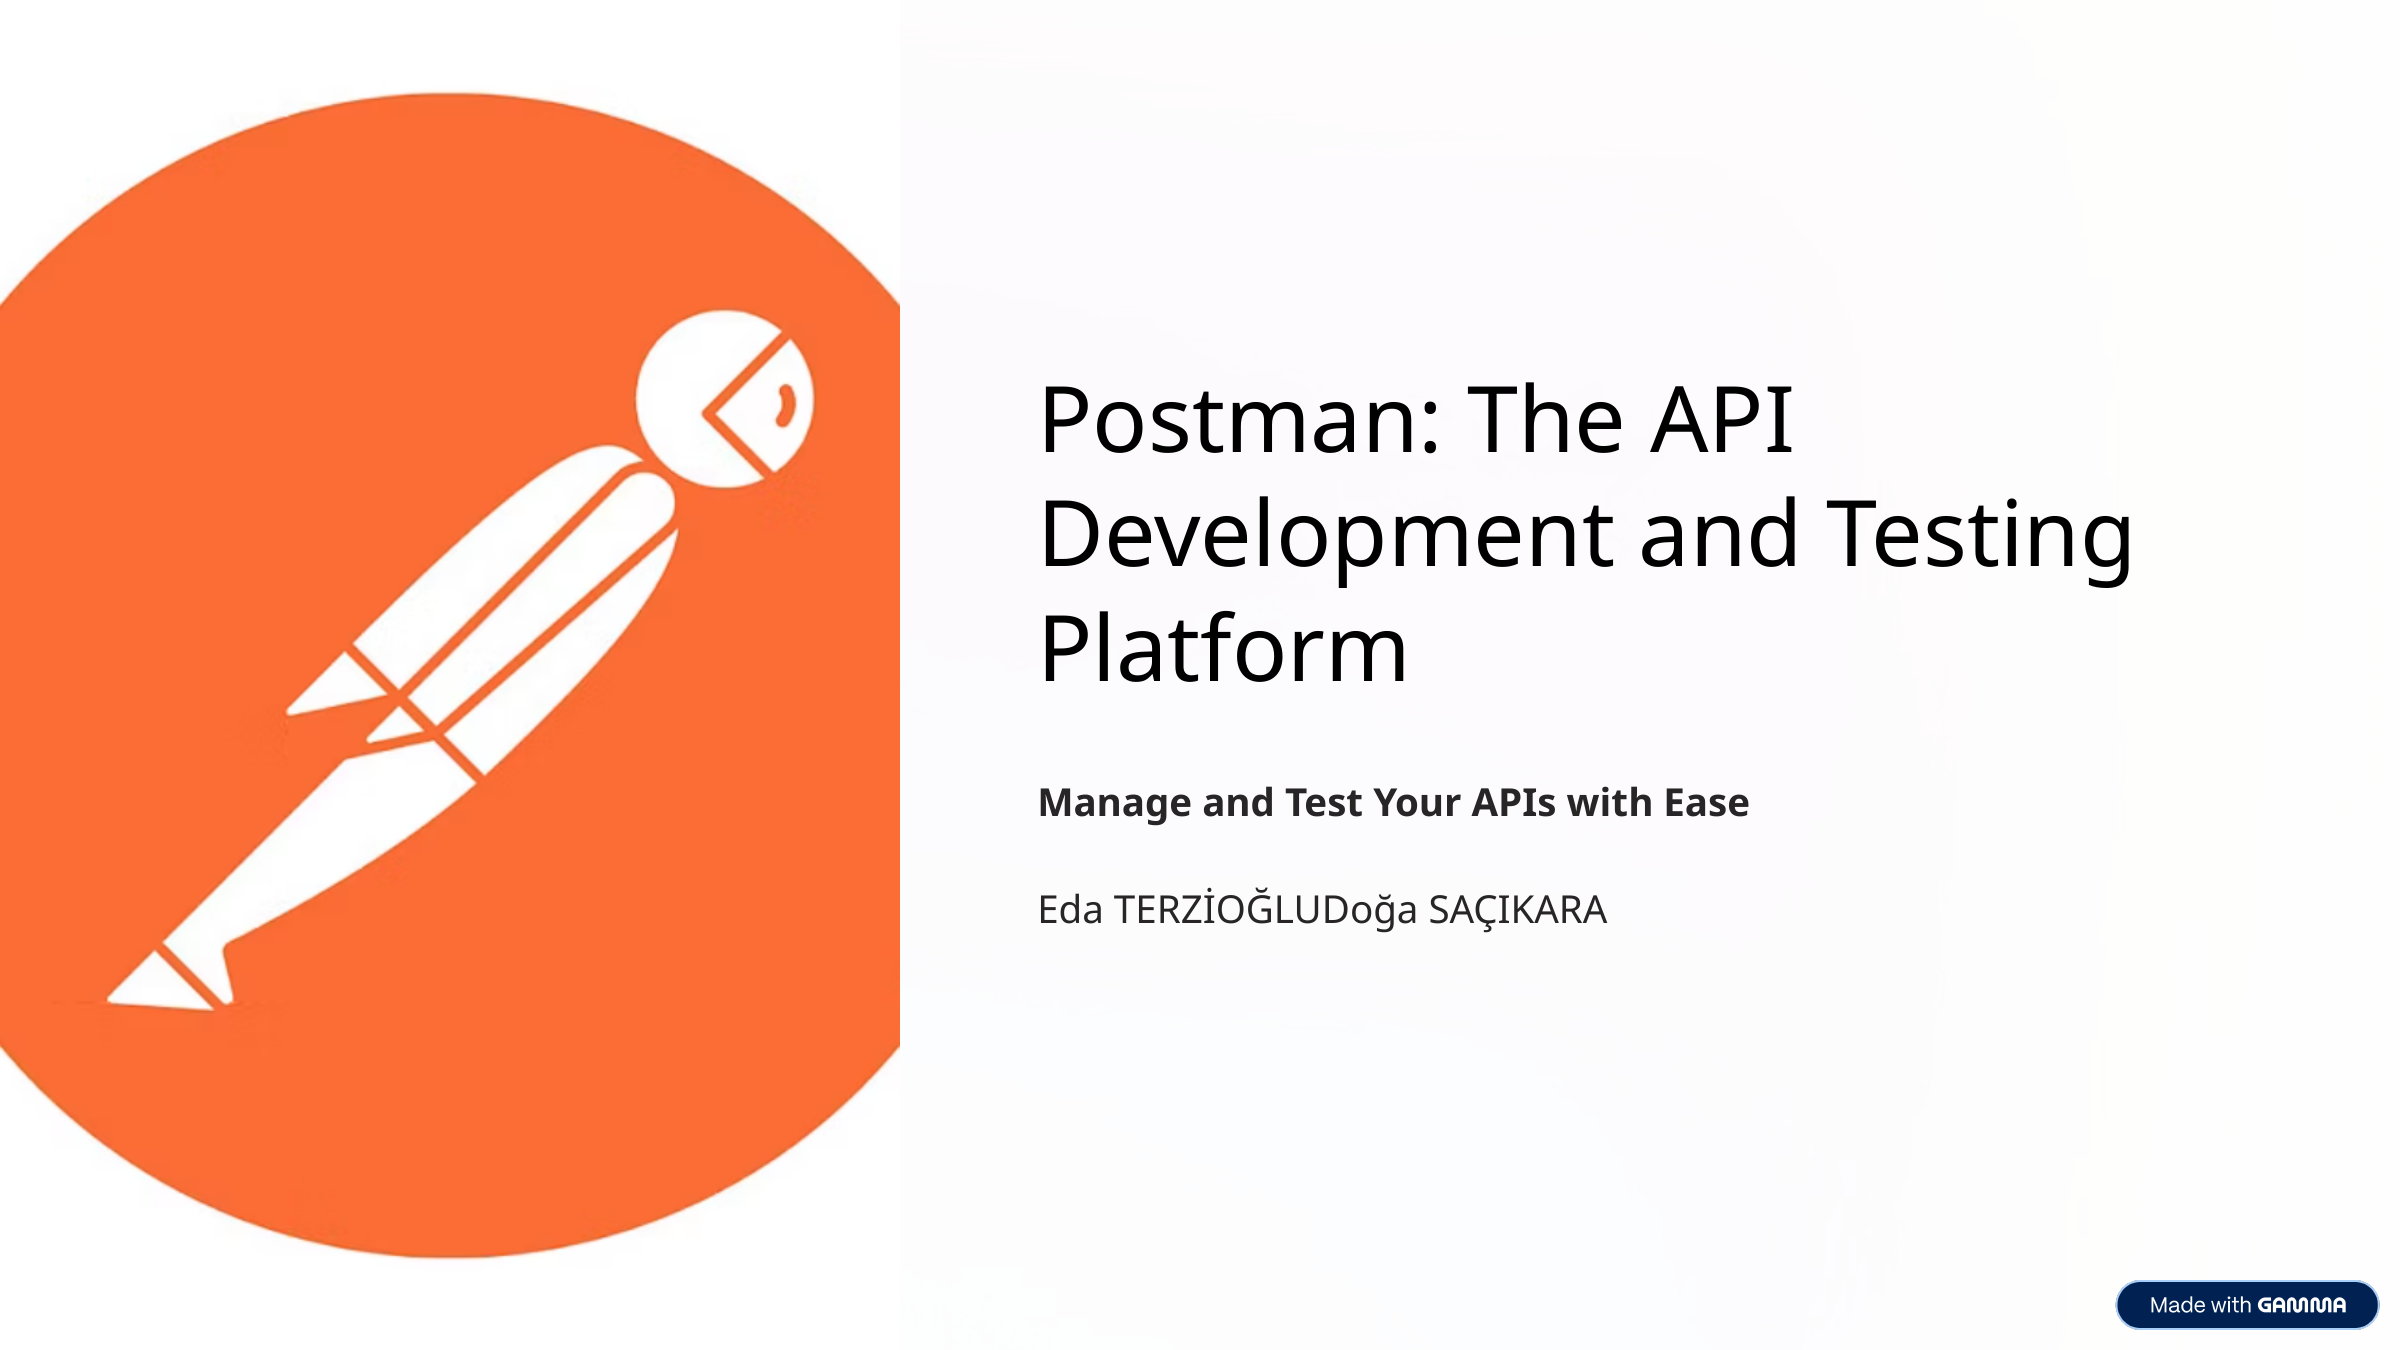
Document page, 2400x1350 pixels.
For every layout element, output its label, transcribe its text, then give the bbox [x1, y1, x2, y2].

text_box Eda TERZİOĞLUDoğa SAÇIKARA [1037, 868, 2263, 994]
text_box Postman: The API Development and Testing Platform [1037, 355, 2263, 703]
picture [0, 0, 900, 1350]
picture [2106, 1271, 2389, 1339]
text_box Manage and Test Your APIs with Ease [1037, 761, 2263, 825]
